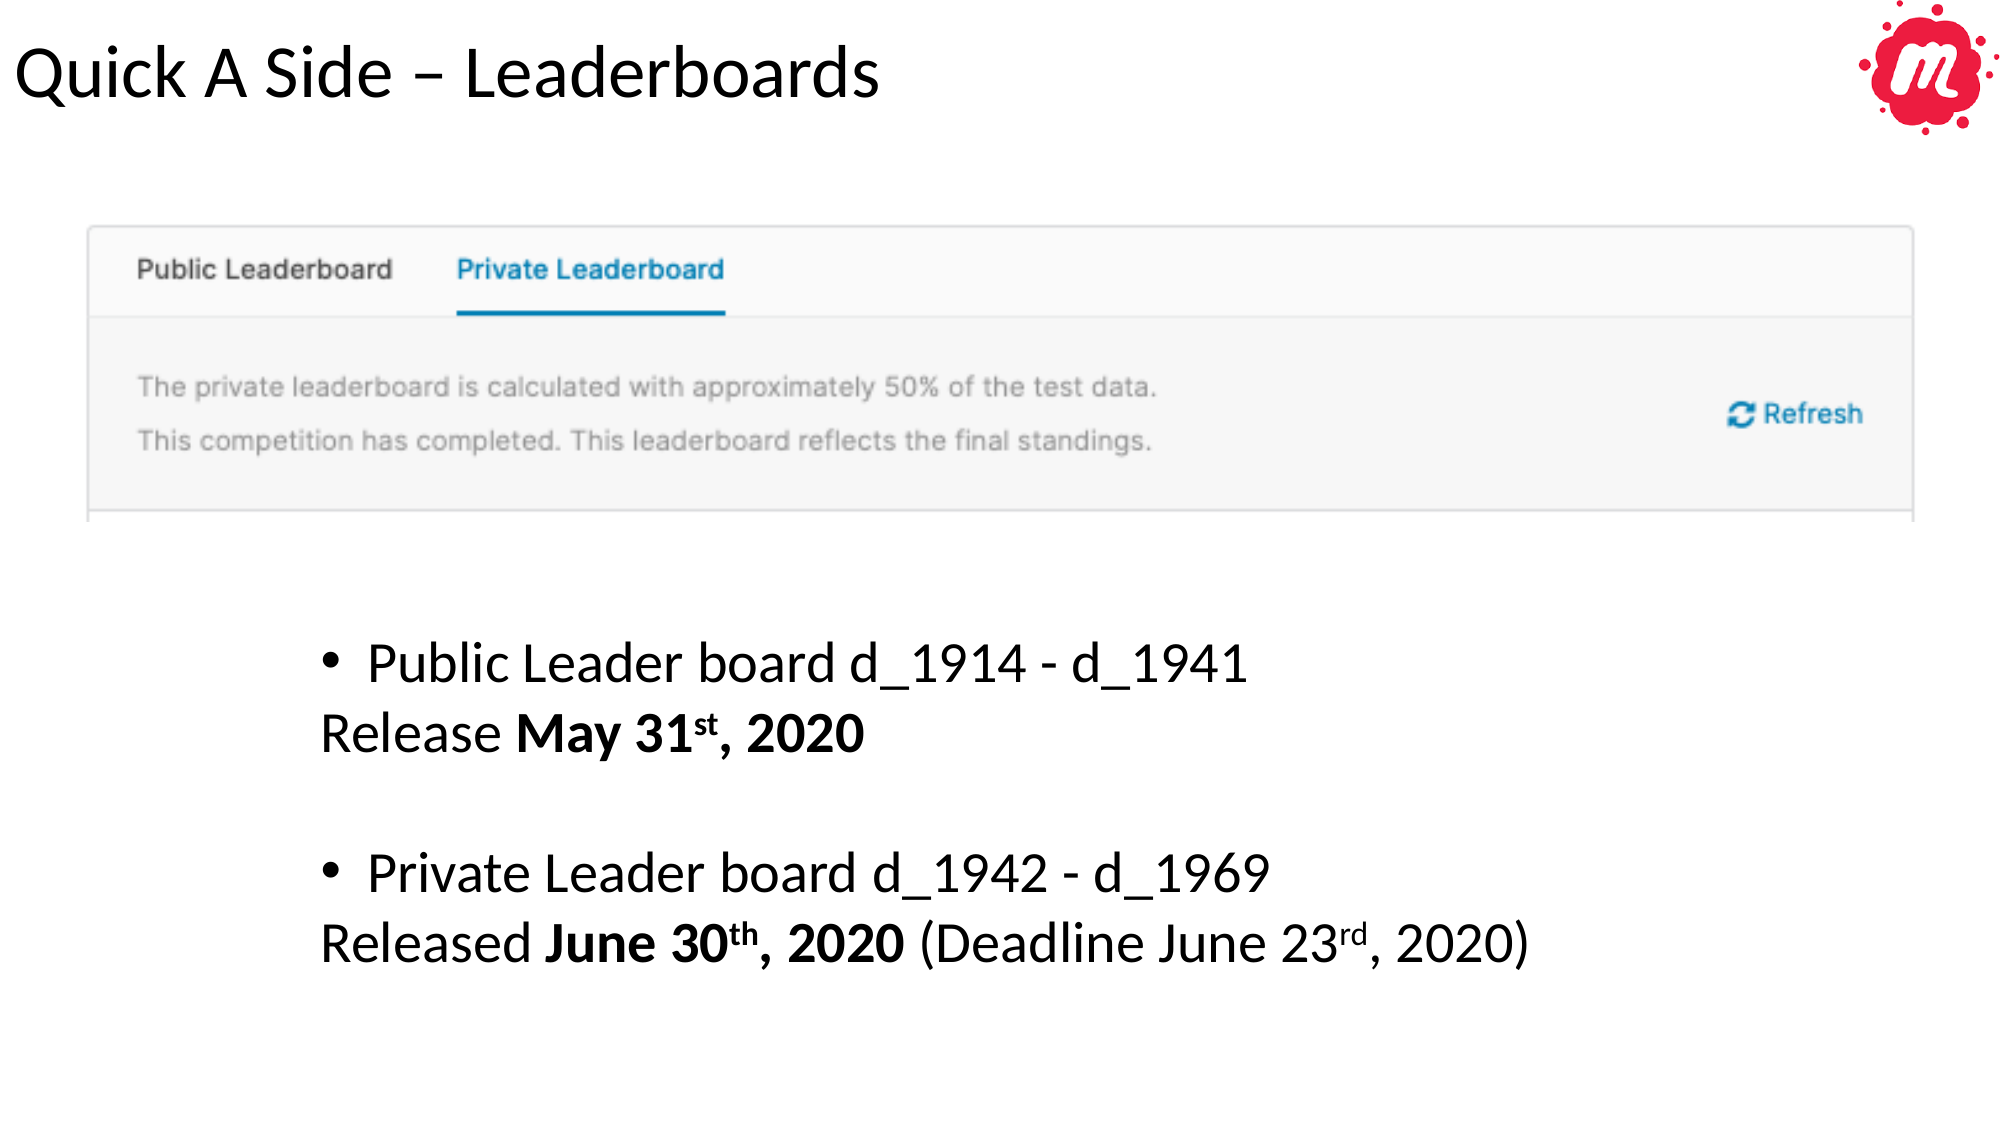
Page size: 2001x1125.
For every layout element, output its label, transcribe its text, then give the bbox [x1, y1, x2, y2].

text_box Public Leader board d_1914 - d_1941 Release May 31st, 2020 Private Leader board d_1942 - d_1969 Released June 30th, 2020 (Deadline June 23rd, 2020) [305, 617, 1694, 1052]
picture [80, 216, 1920, 522]
text_box Quick A Side – Leaderboards [0, 14, 1840, 120]
picture [1858, 0, 2000, 136]
